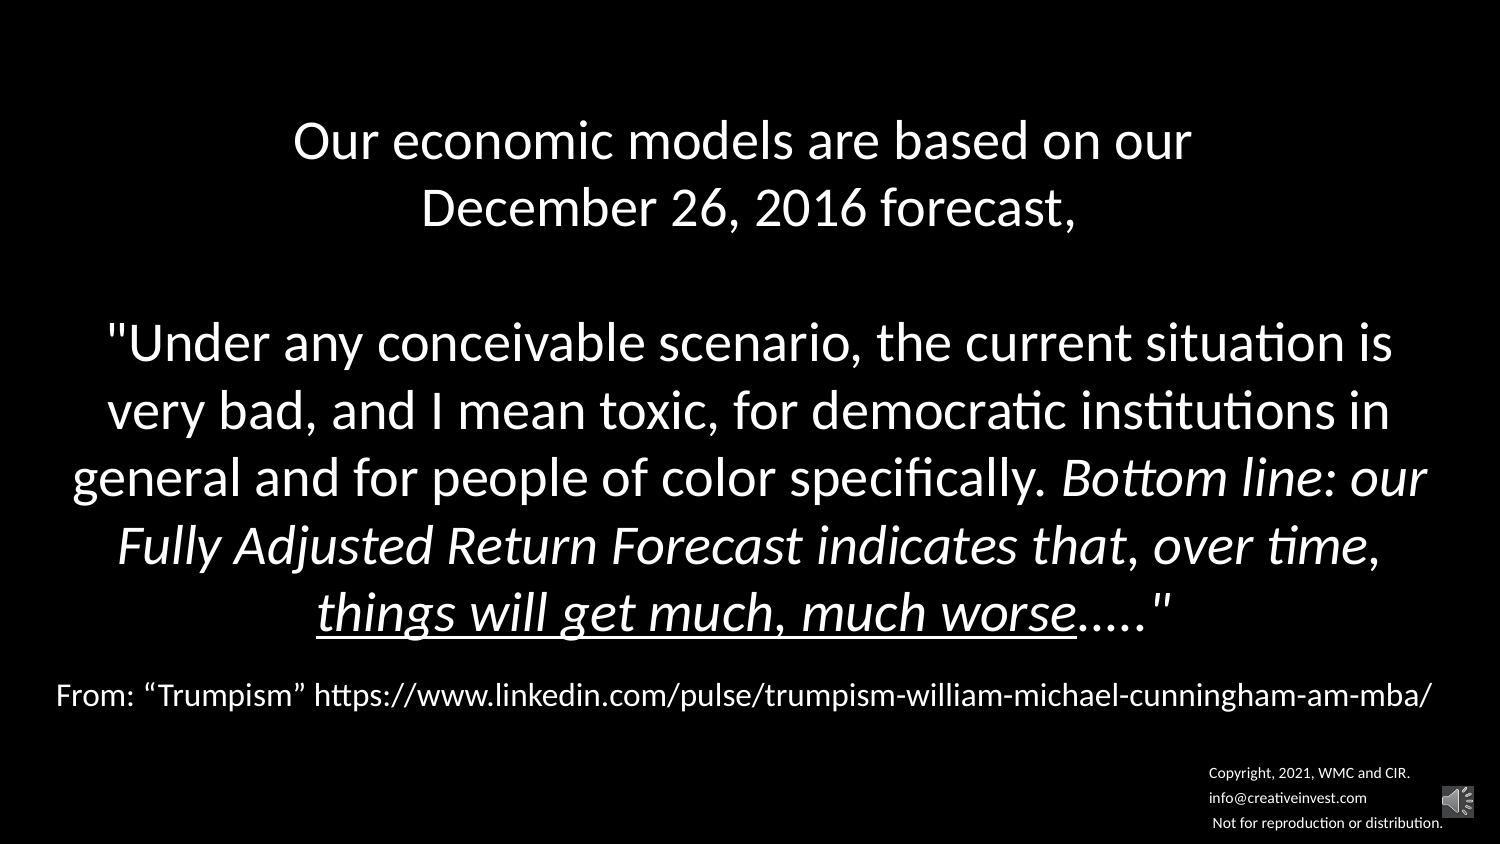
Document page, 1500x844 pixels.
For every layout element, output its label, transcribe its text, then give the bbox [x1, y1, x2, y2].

text_box Our economic models are based on our December 26, 2016 forecast, "Under any conceivable scenario, the current situation is very bad, and I mean toxic, for democratic institutions in general and for people of color specifically. Bottom line: our Fully Adjusted Return Forecast indicates that, over time, things will get much, much worse....." From: “Trumpism” https://www.linkedin.com/pulse/trumpism-william-michael-cunningham-am-mba/ [41, 95, 1459, 721]
picture [1441, 785, 1475, 819]
text_box Copyright, 2021, WMC and CIR. info@creativeinvest.com Not for reproduction or distribution. [1209, 765, 1440, 832]
